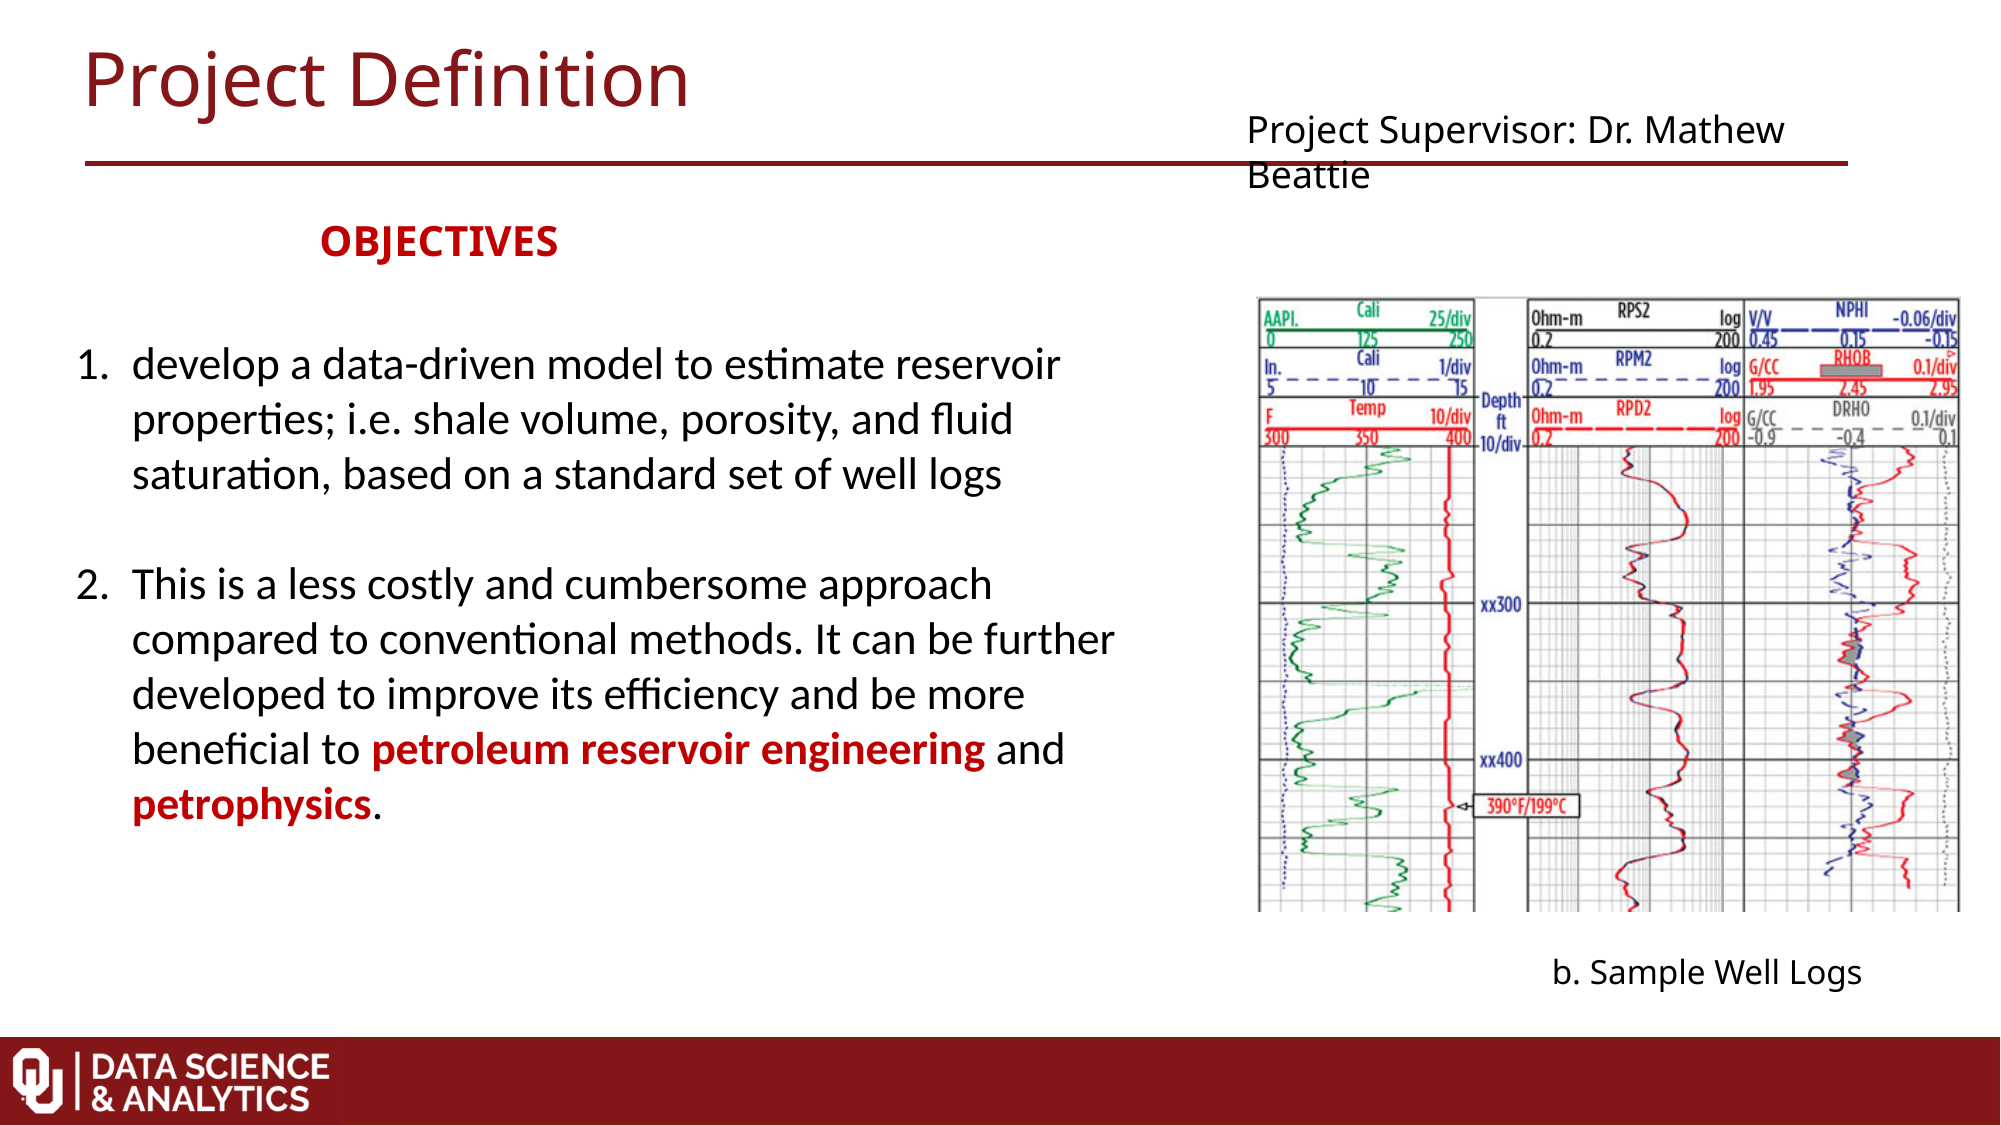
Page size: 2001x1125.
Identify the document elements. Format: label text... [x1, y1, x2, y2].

text_box OBJECTIVES [85, 207, 793, 273]
text_box Project Supervisor: Dr. Mathew Beattie [1231, 99, 1879, 204]
text_box develop a data-driven model to estimate reservoir properties; i.e. shale volume, porosity, and fluid saturation, based on a standard set of well logs This is a less costly and cumbersome approach compared to conventional methods. It can be further developed to improve its efficiency and be more beneficial to petroleum reservoir engineering and petrophysics. [60, 326, 1199, 892]
list Project Definition [67, 29, 1824, 135]
text_box b. Sample Well Logs [1537, 944, 1879, 999]
picture [1255, 296, 1961, 912]
picture [0, 1037, 341, 1125]
